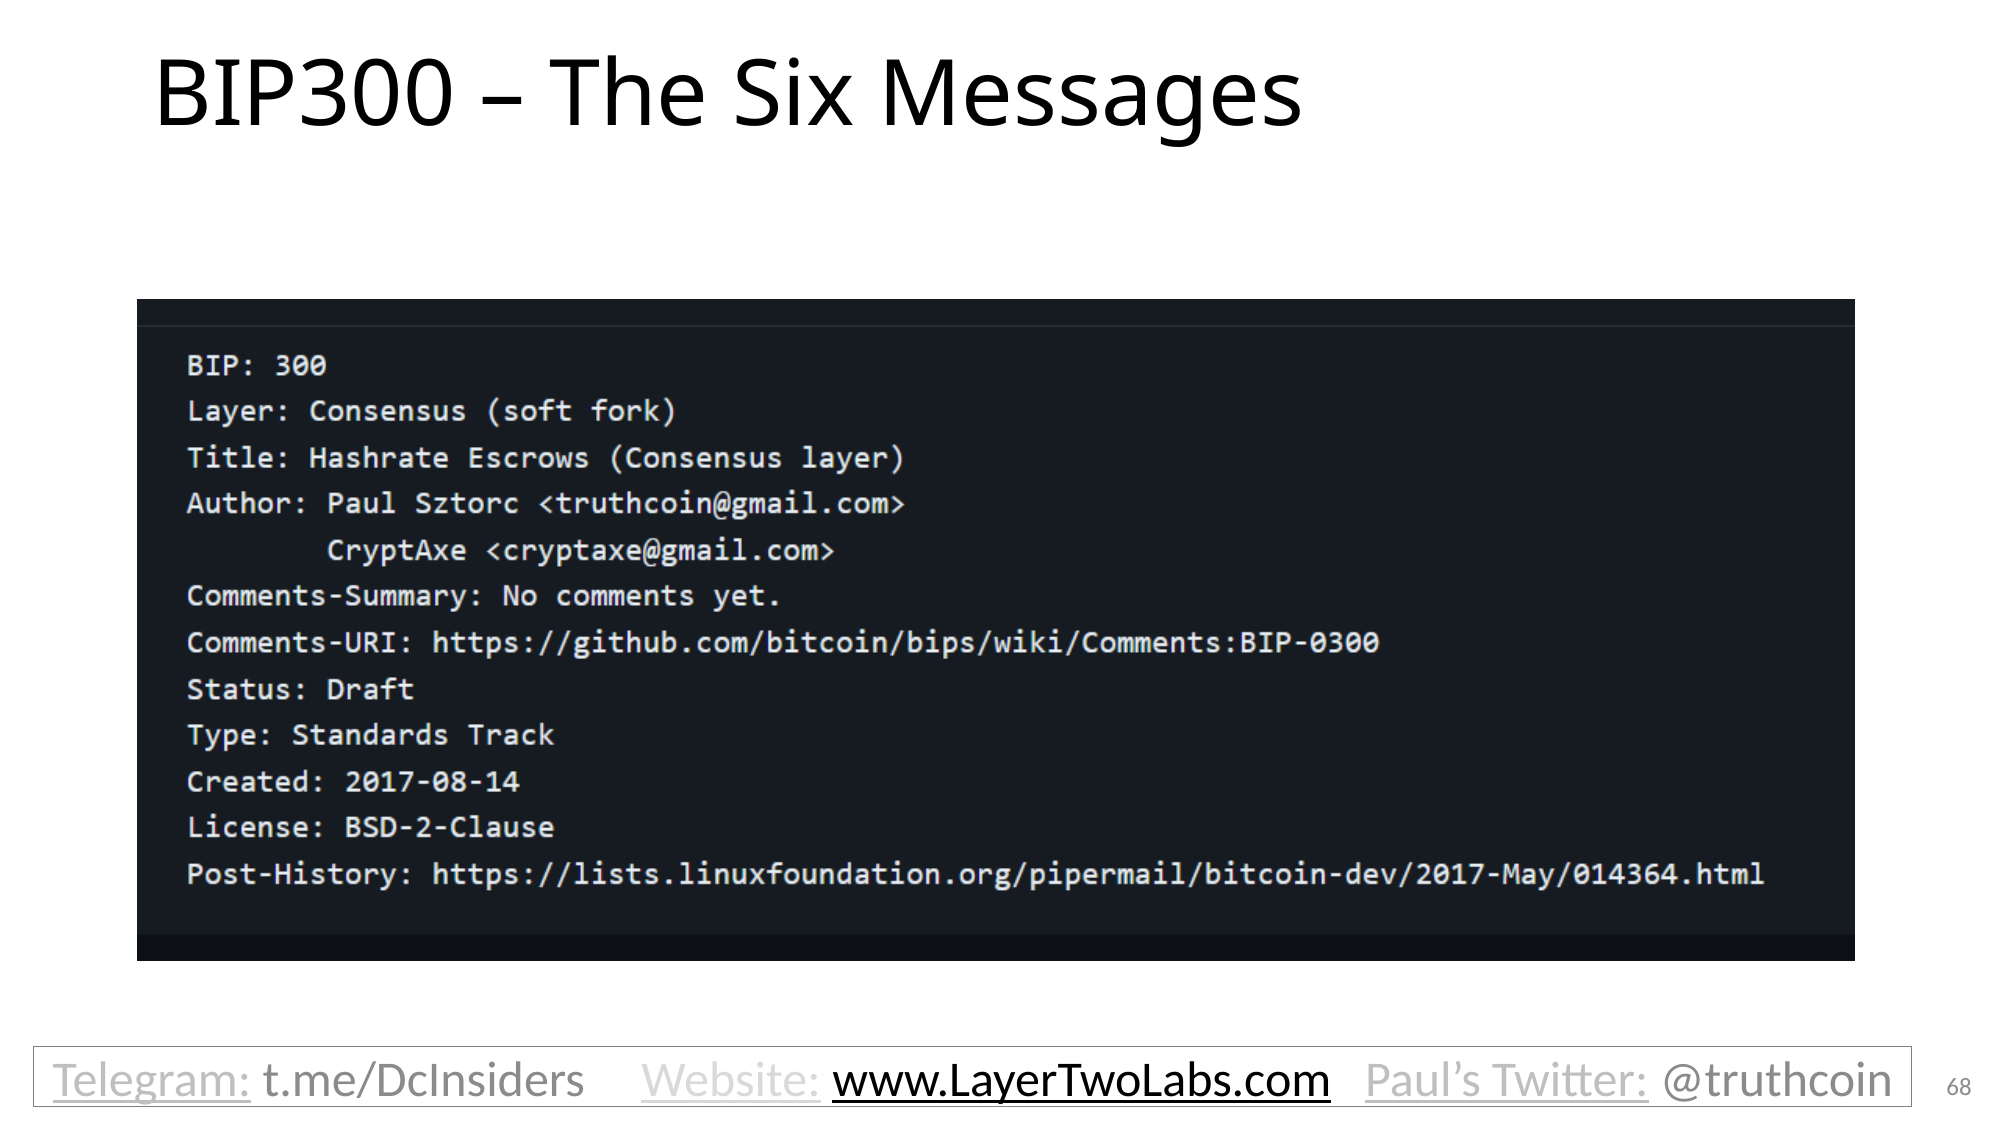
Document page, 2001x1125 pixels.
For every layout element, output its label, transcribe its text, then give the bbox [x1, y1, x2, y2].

footer Telegram: t.me/DcInsiders Website: www.LayerTwoLabs.com Paul’s Twitter: @truthcoin [33, 1046, 1912, 1107]
title BIP300 – The Six Messages [137, 32, 1863, 159]
slide_number 68 [1915, 1055, 1987, 1116]
picture [137, 299, 1855, 961]
